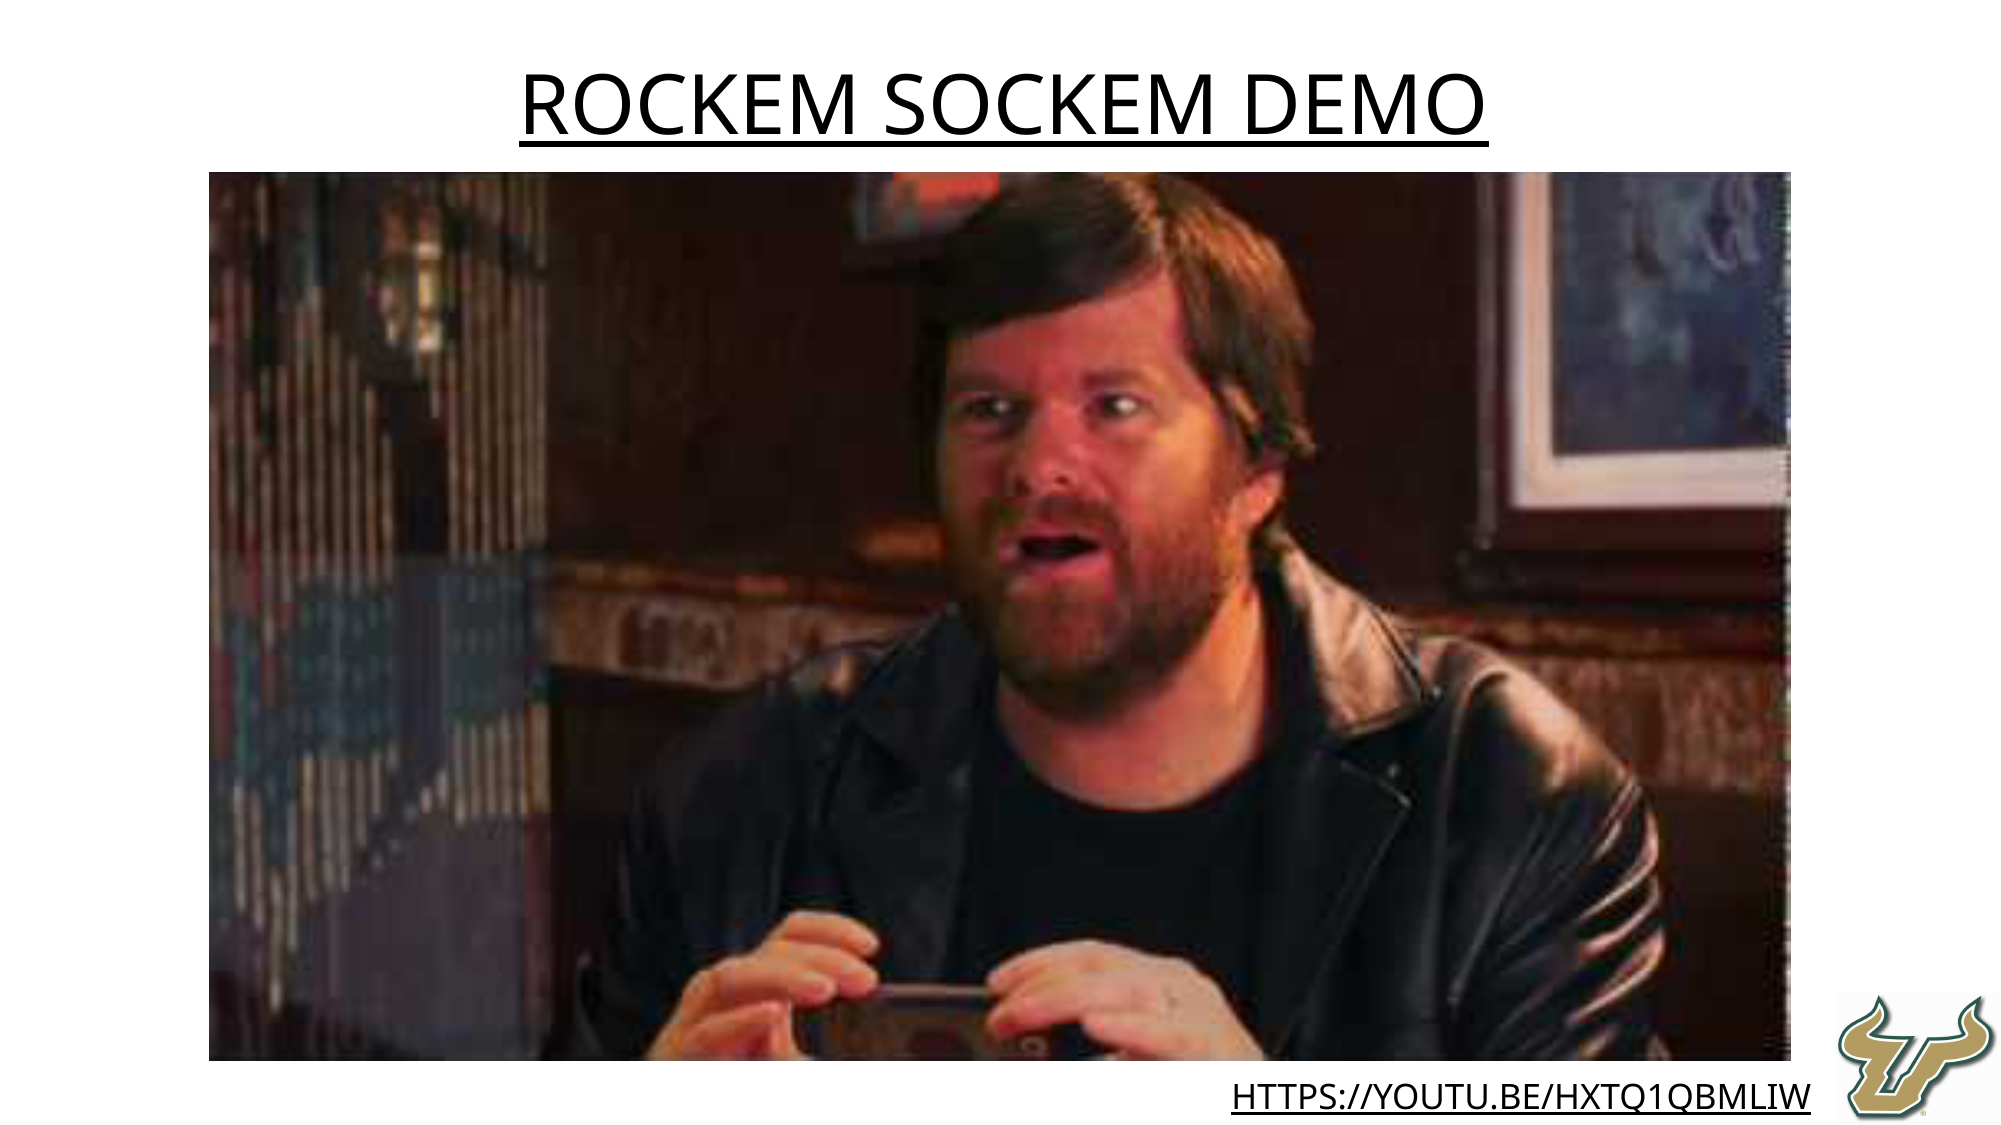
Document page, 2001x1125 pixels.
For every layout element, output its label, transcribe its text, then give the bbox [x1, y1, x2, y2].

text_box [208, 171, 1791, 1062]
list https://youtu.be/hXtq1qBMLIw [780, 1072, 1835, 1125]
list Rockem Sockem Demo [261, 43, 1739, 171]
picture [1835, 992, 2000, 1124]
